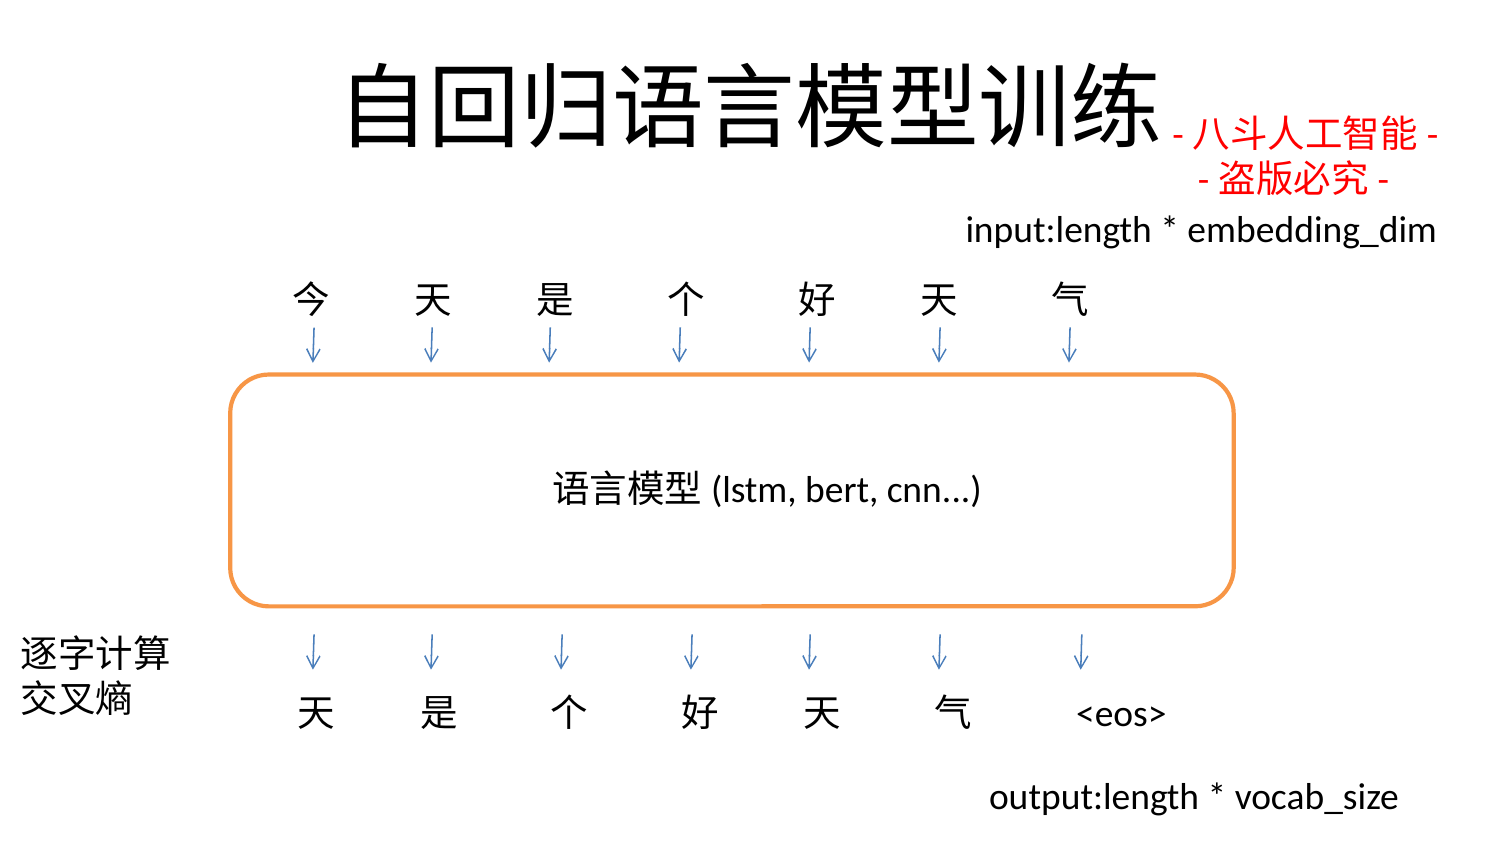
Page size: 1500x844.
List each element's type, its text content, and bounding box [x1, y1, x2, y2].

text_box input:length * embedding_dim [950, 197, 1475, 258]
text_box 逐字计算交叉熵 [5, 622, 219, 728]
text_box 今 天 是 个 好 天 气 [277, 268, 1423, 328]
text_box 语言模型(lstm, bert, cnn...) [537, 457, 1040, 517]
text_box output:length * vocab_size [974, 764, 1473, 824]
title 自回归语言模型训练 [75, 33, 1425, 175]
text_box 天 是 个 好 天 气 <eos> [265, 681, 1412, 742]
text_box [228, 372, 1236, 609]
text_box -八斗人工智能- -盗版必究- [1157, 102, 1500, 208]
